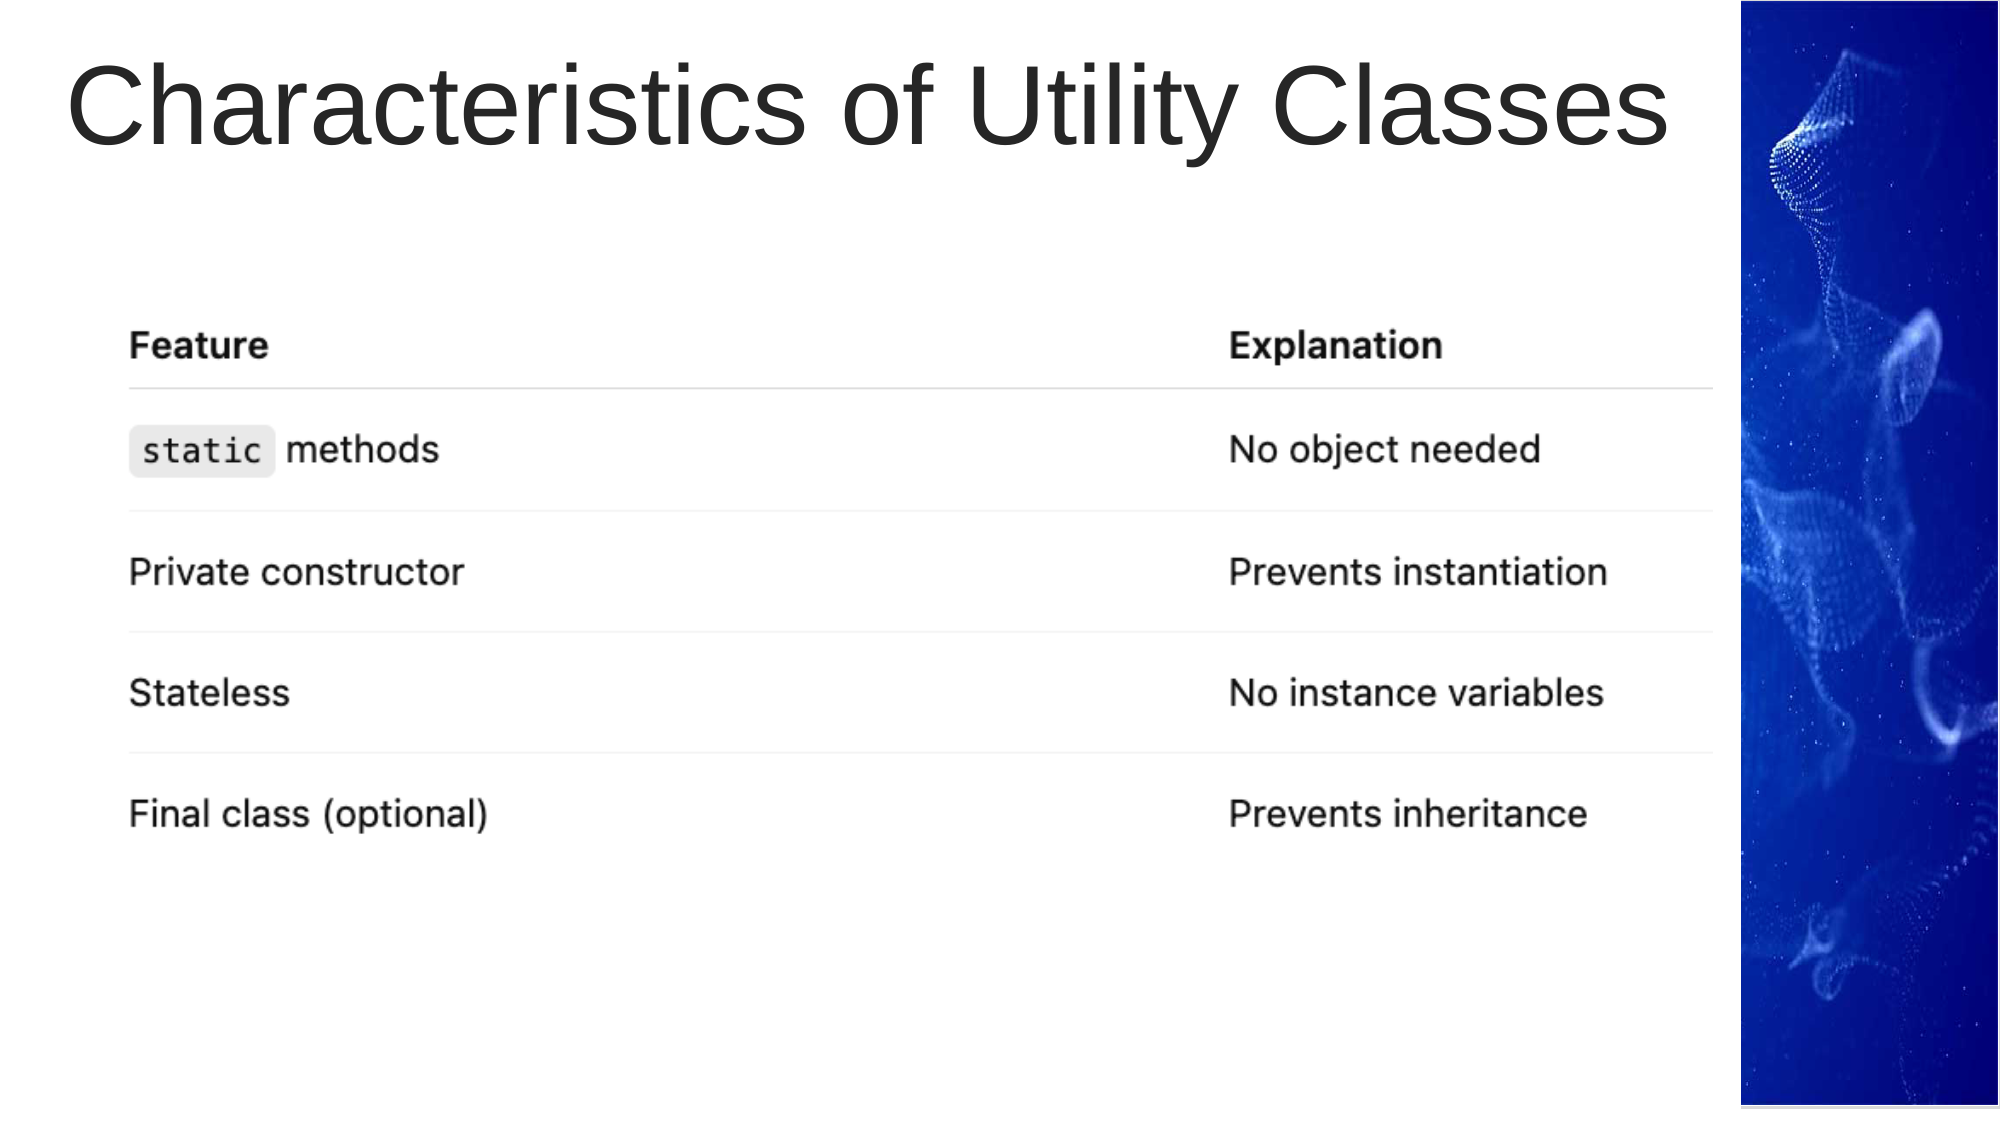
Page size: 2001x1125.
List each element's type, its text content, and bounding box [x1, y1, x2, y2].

list Characteristics of Utility Classes [24, 48, 1713, 168]
picture [92, 289, 1713, 926]
picture [1741, 0, 2000, 1109]
